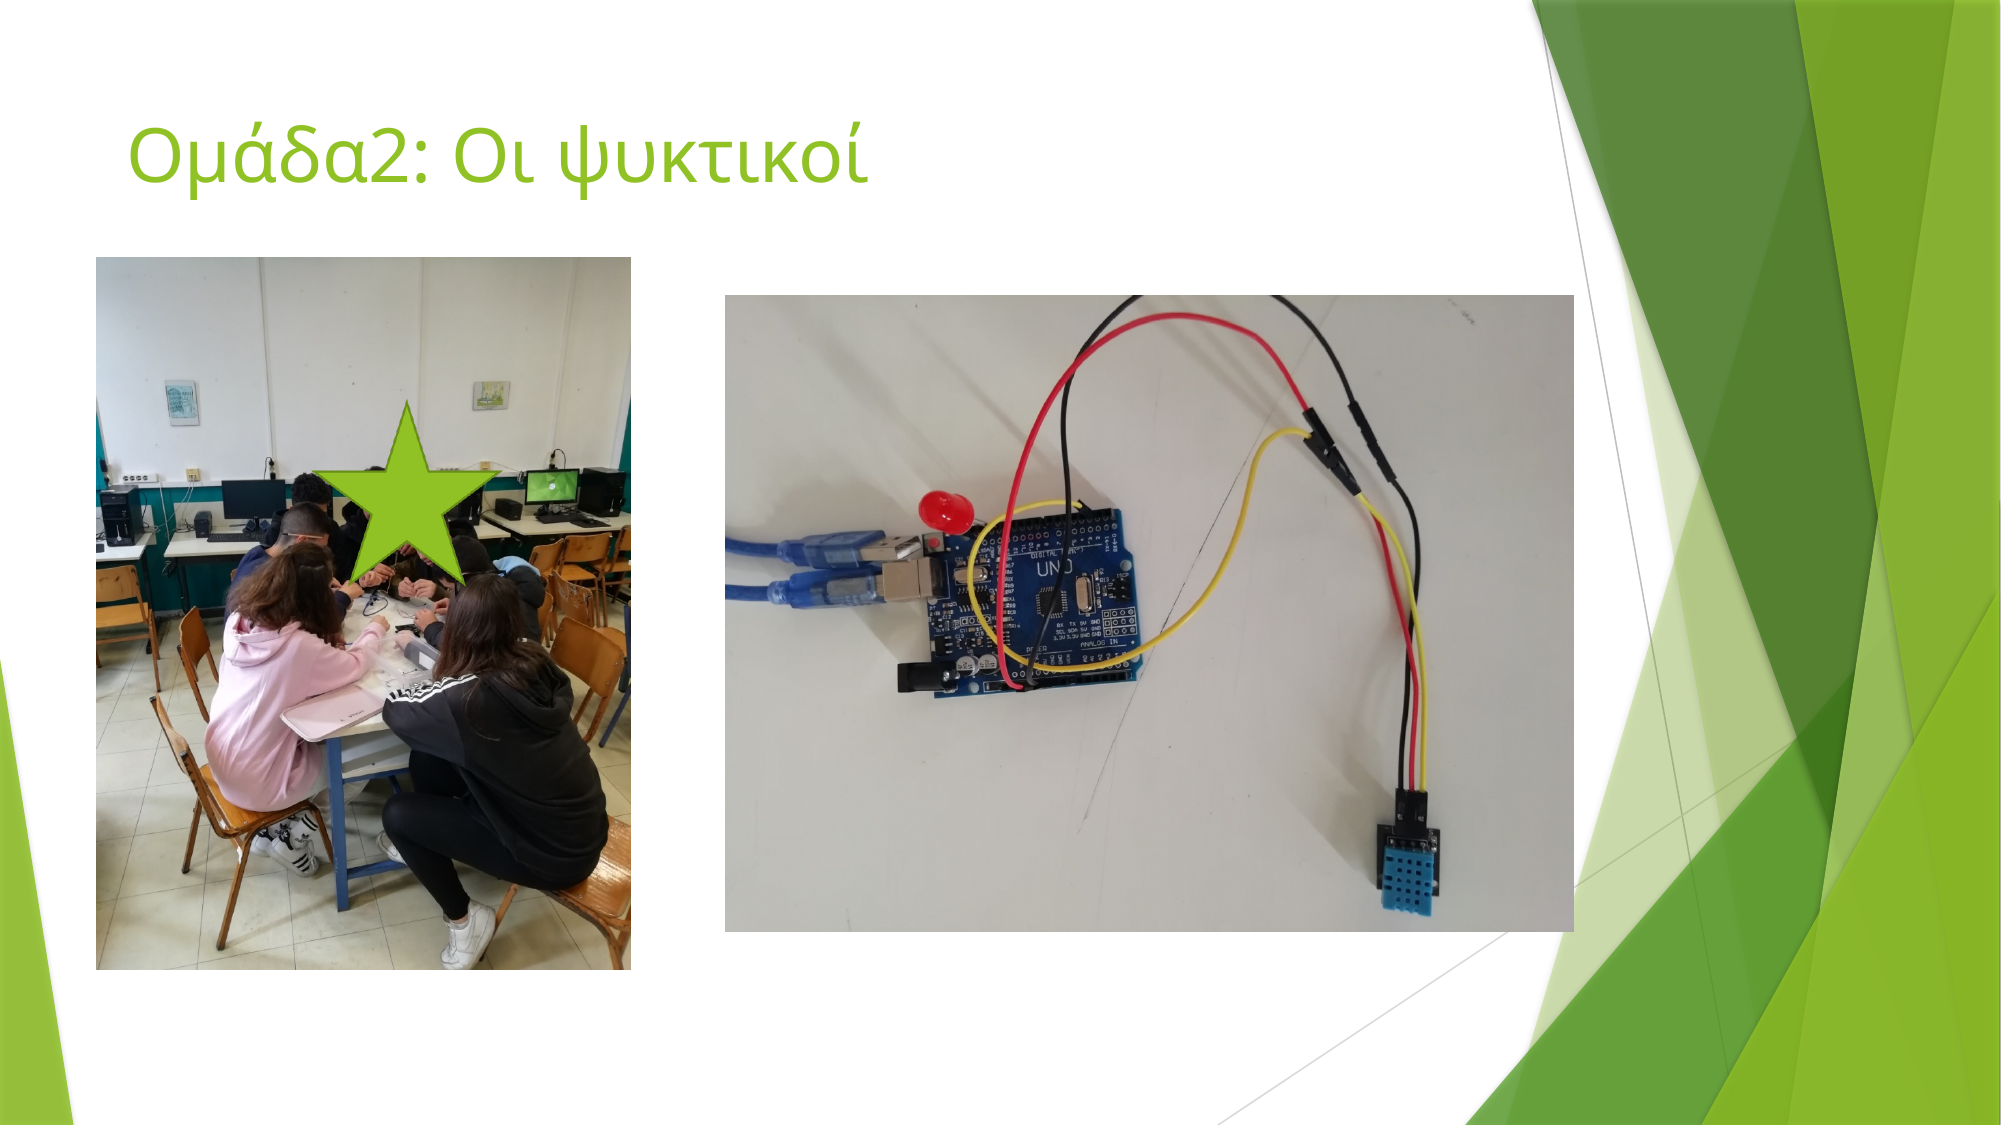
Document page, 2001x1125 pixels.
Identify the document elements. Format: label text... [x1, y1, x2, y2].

title Ομάδα2: Οι ψυκτικοί [111, 99, 1522, 317]
picture [725, 295, 1574, 932]
picture [95, 257, 631, 970]
